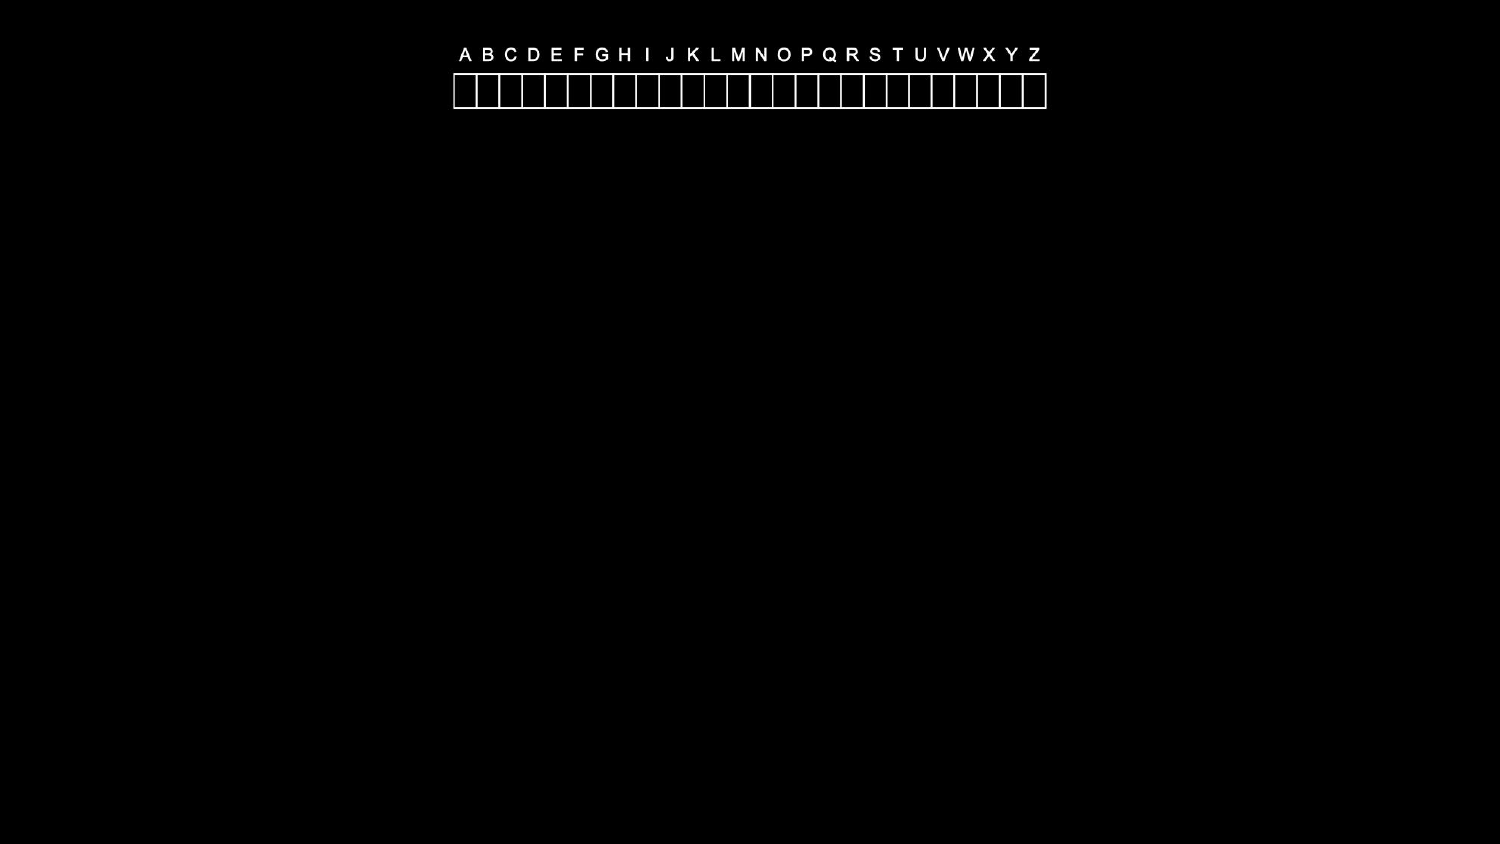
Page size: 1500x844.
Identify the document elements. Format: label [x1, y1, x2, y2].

picture [24, 47, 1476, 797]
